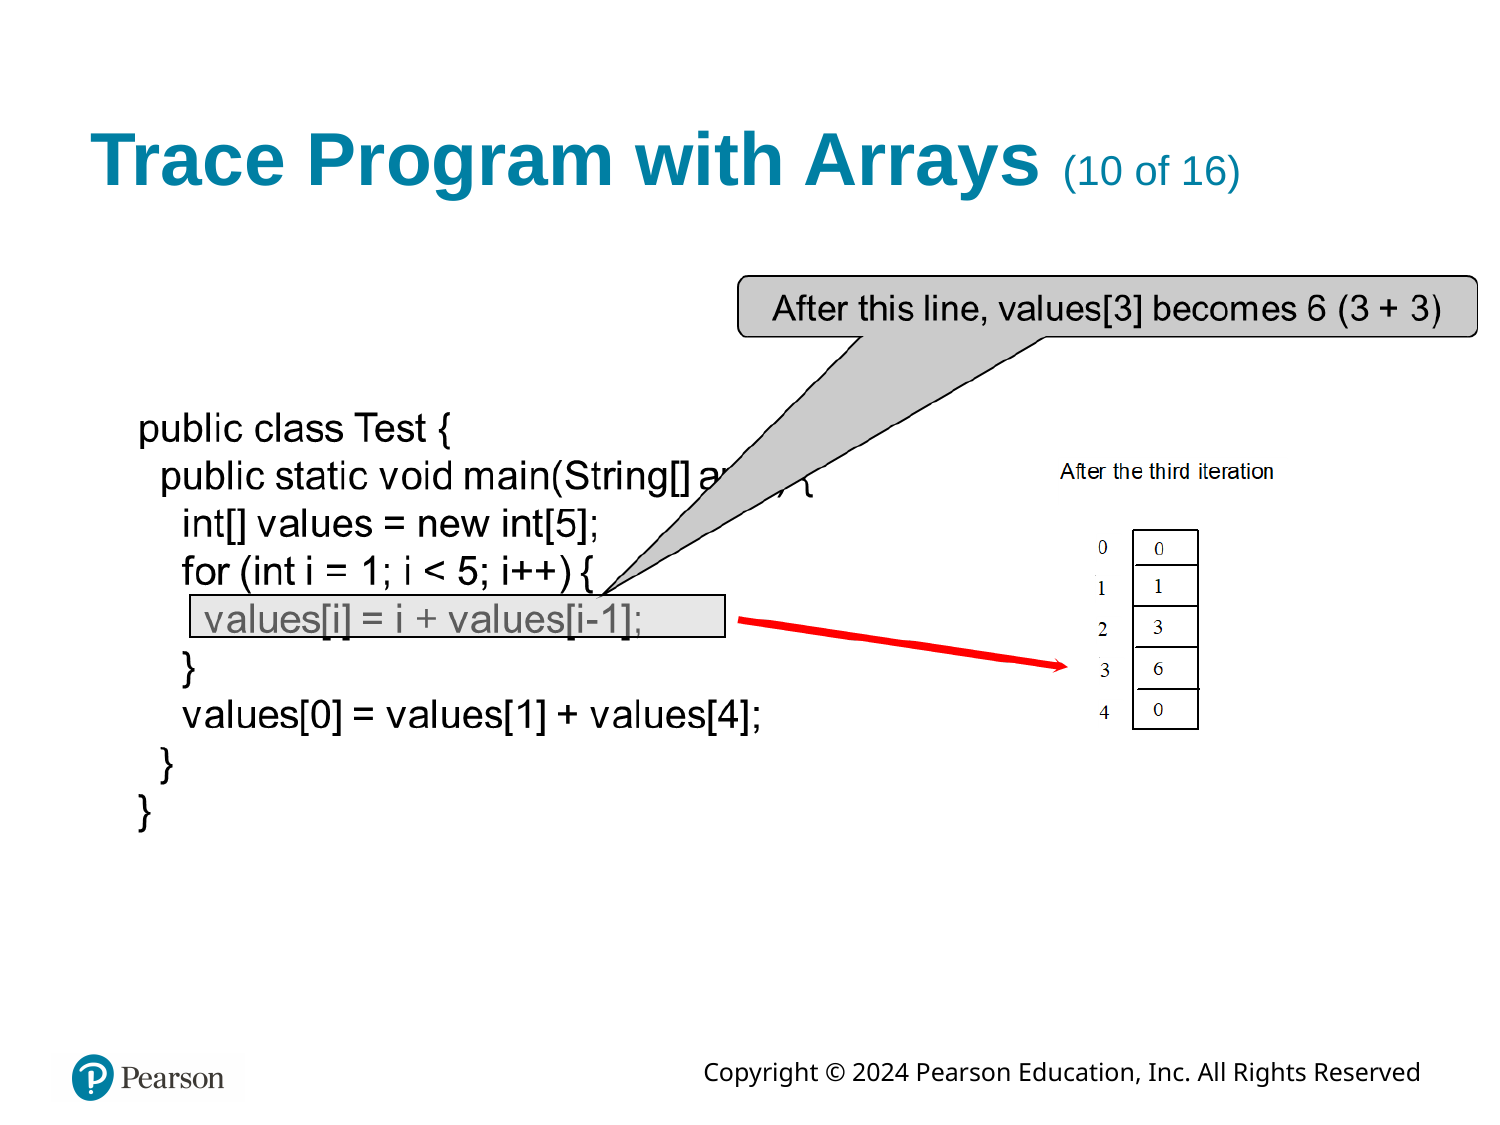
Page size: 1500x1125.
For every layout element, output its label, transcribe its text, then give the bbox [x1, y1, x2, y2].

picture [51, 1053, 245, 1102]
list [112, 273, 1478, 857]
title Trace Program with Arrays (10 of 16) [75, 35, 1425, 216]
